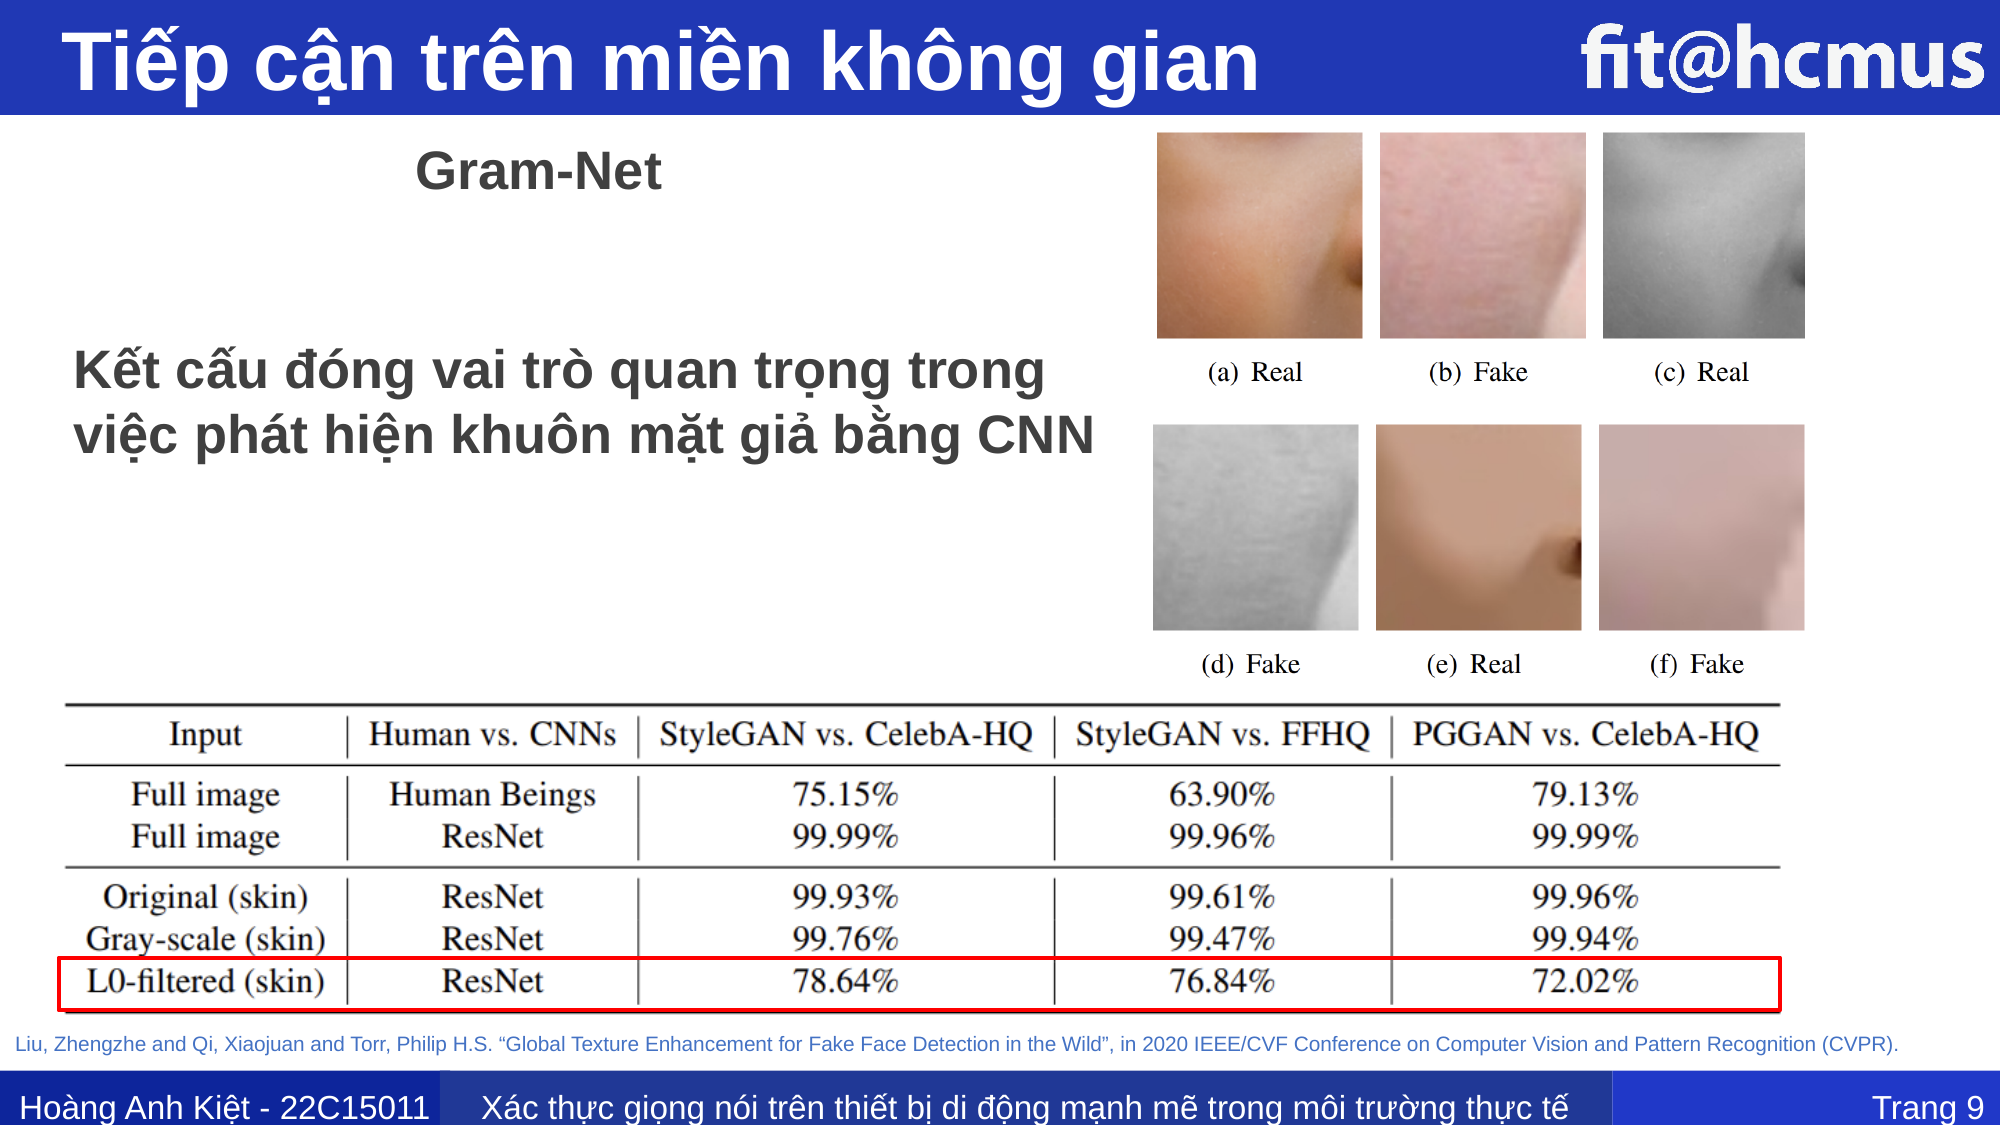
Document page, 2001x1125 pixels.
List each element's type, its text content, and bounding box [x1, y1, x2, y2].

text_box Kết cấu đóng vai trò quan trọng trong việc phát hiện khuôn mặt giả bằng CNN [58, 327, 1125, 473]
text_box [52, 685, 1786, 1019]
text_box Liu, Zhengzhe and Qi, Xiaojuan and Torr, Philip H.S. “Global Texture Enhancement for Fake Face Detection in the Wild”, in 2020 IEEE/CVF Conference on Computer Vision and Pattern Recognition (CVPR). [0, 1018, 2000, 1069]
text_box Gram-Net [400, 128, 735, 209]
text_box Tiếp cận trên miền không gian [0, 0, 1473, 115]
picture [1153, 0, 2000, 679]
